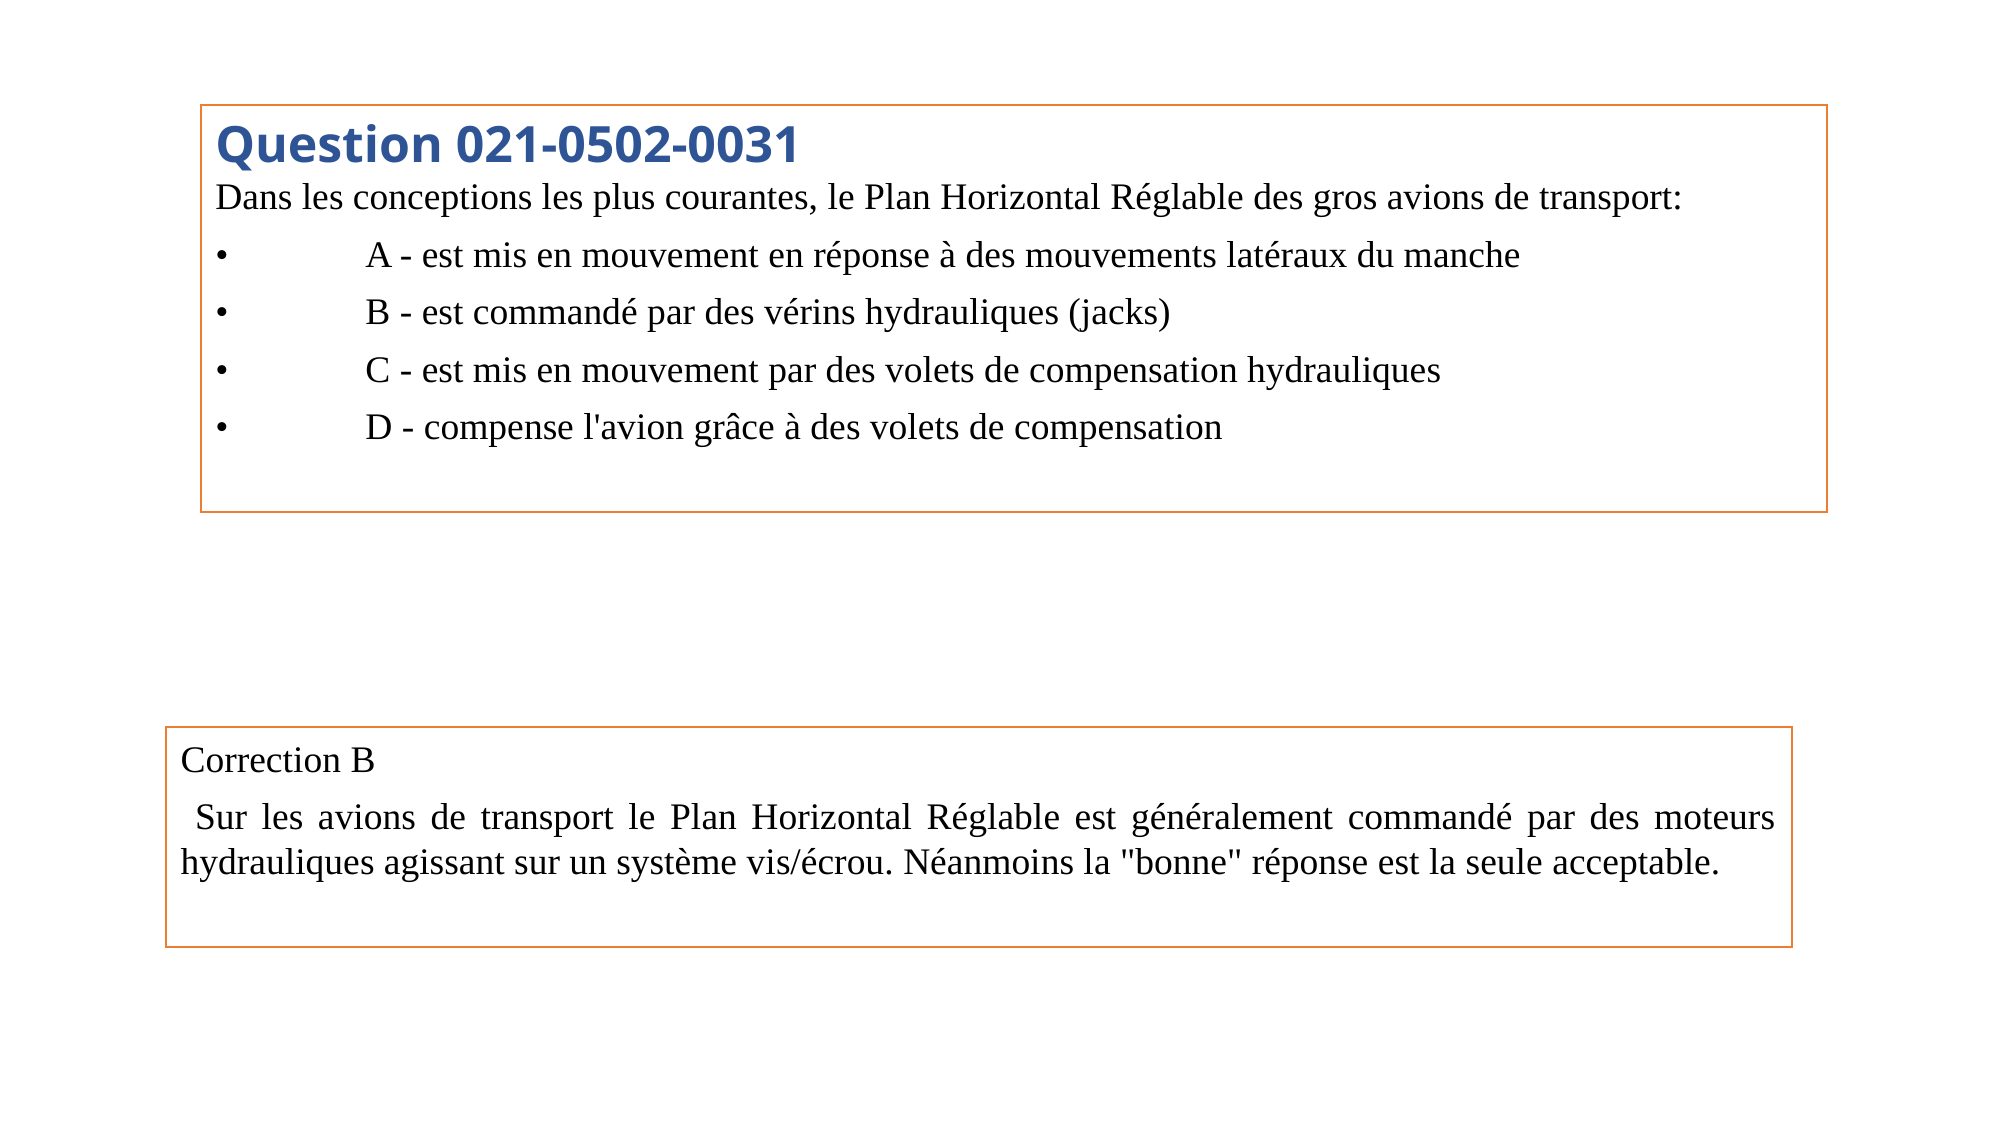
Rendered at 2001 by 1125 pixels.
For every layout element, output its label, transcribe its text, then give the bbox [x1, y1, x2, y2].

text_box Question 021-0502-0031 Dans les conceptions les plus courantes, le Plan Horizontal Réglable des gros avions de transport: • A - est mis en mouvement en réponse à des mouvements latéraux du manche • B - est commandé par des vérins hydrauliques (jacks) • C - est mis en mouvement par des volets de compensation hydrauliques • D - compense l'avion grâce à des volets de compensation [200, 104, 1828, 513]
text_box Correction B Sur les avions de transport le Plan Horizontal Réglable est généralement commandé par des moteurs hydrauliques agissant sur un système vis/écrou. Néanmoins la "bonne" réponse est la seule acceptable. [165, 726, 1793, 948]
